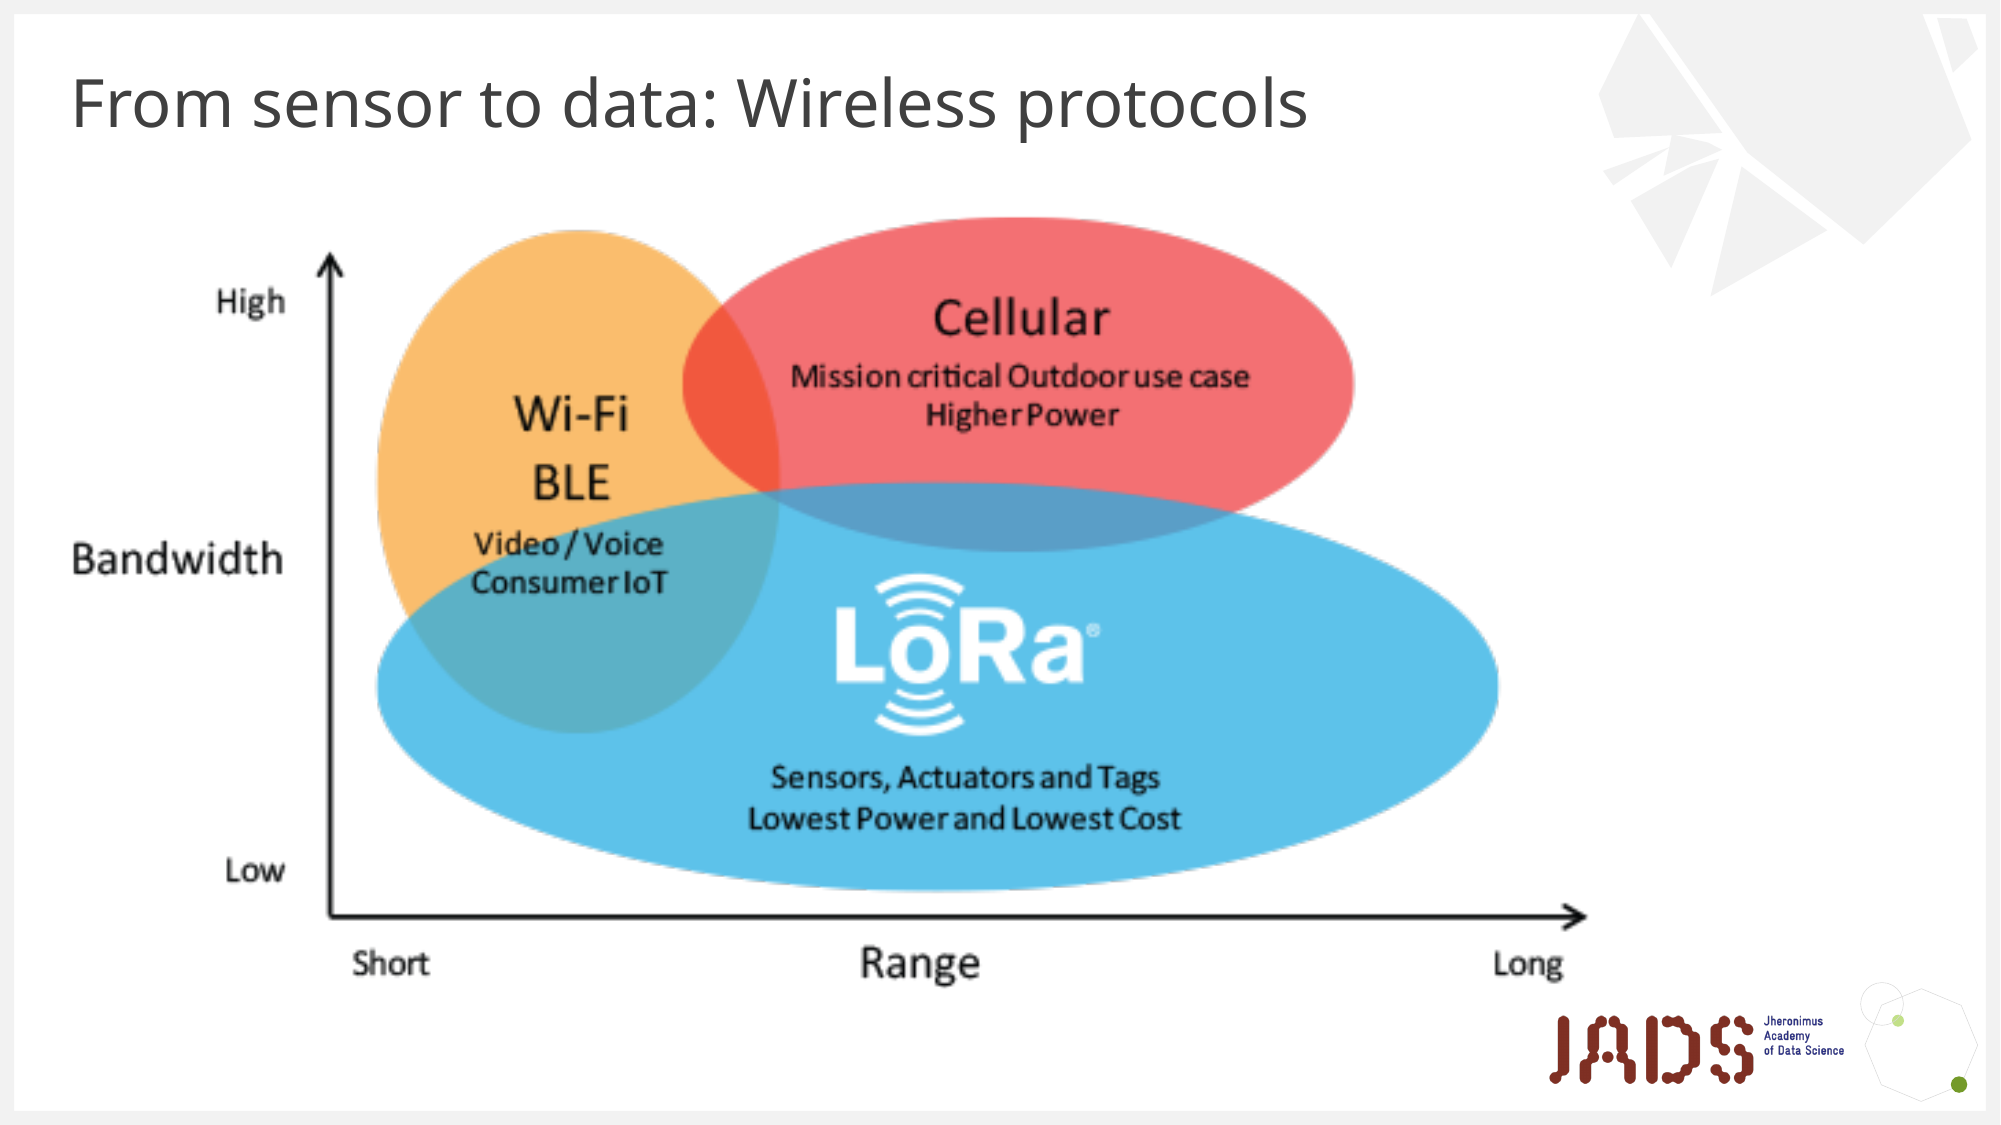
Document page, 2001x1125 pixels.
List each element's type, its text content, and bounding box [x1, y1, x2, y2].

title From sensor to data: Wireless protocols [70, 70, 1932, 142]
picture [0, 193, 1877, 1117]
